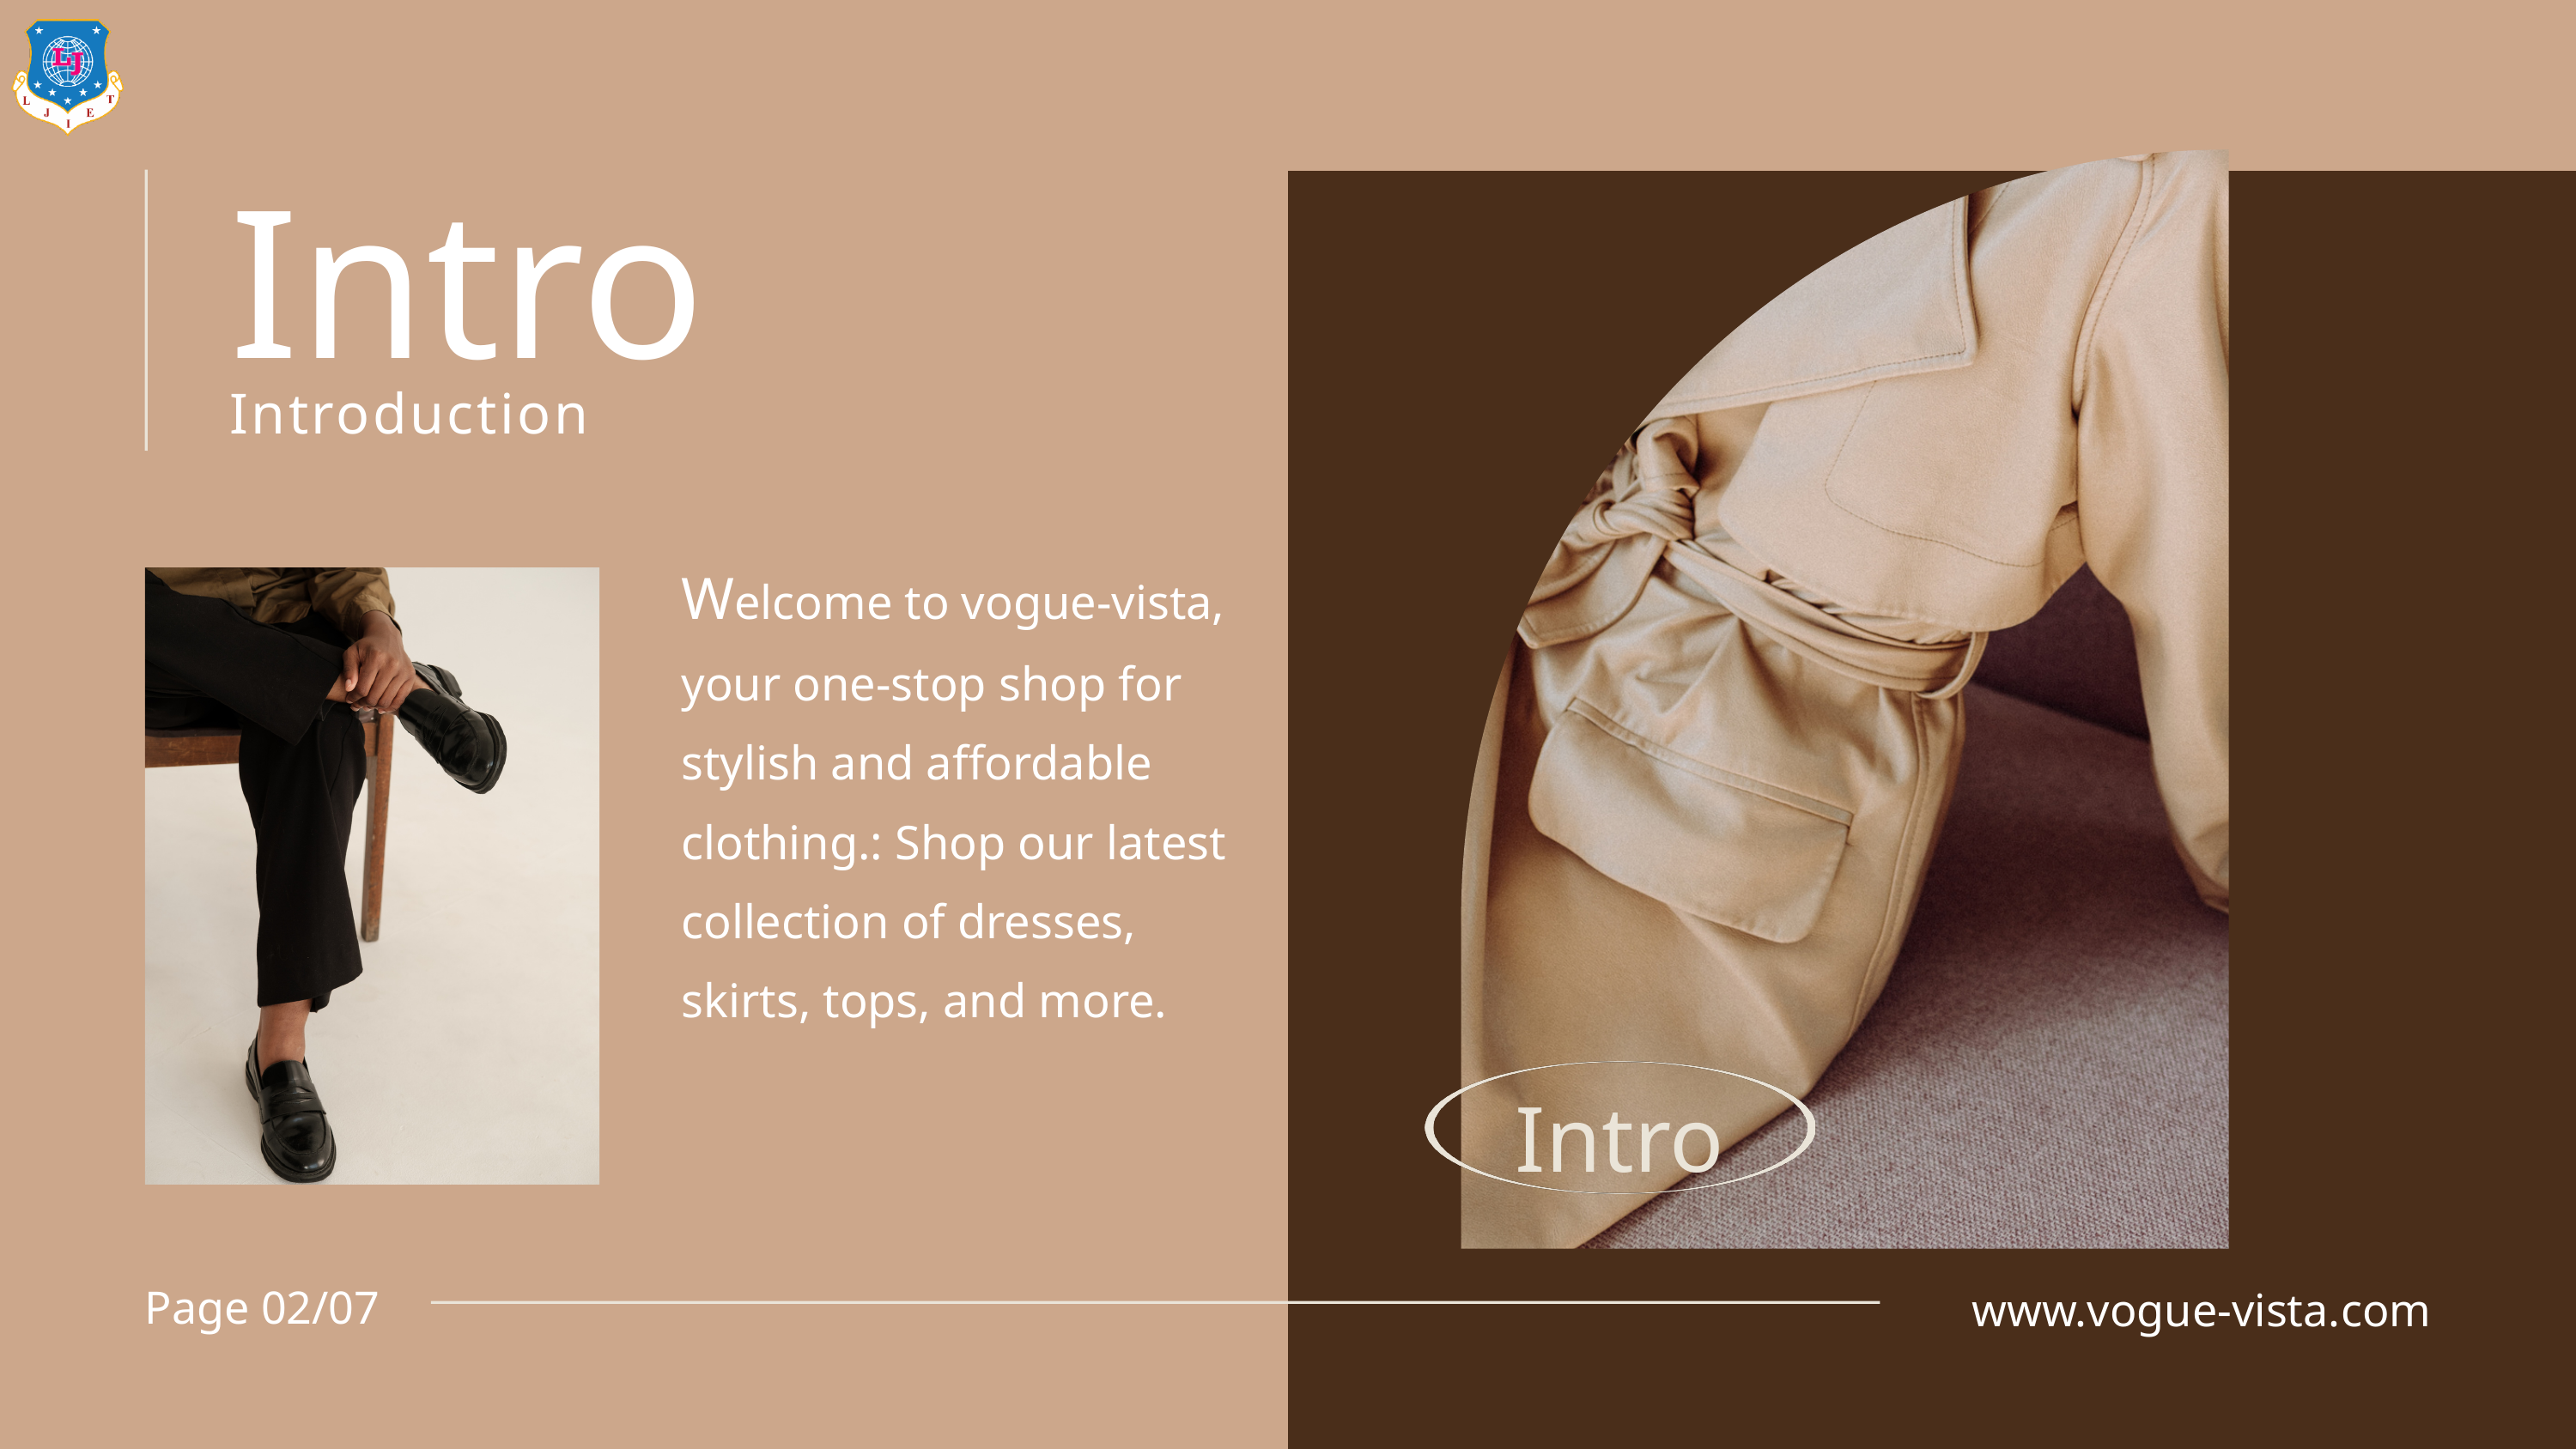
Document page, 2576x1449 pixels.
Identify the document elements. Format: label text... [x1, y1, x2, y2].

text_box Page 02/07 [144, 1270, 456, 1334]
picture [10, 18, 124, 136]
text_box Introduction [229, 354, 786, 446]
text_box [144, 567, 600, 1185]
text_box Welcome to vogue-vista, your one-stop shop for stylish and affordable clothing.: Shop our latest collection of dresses, skirts, tops, and more. [681, 551, 1236, 1106]
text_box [1461, 149, 2229, 1249]
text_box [1287, 170, 2576, 1449]
text_box Intro [229, 216, 1236, 400]
